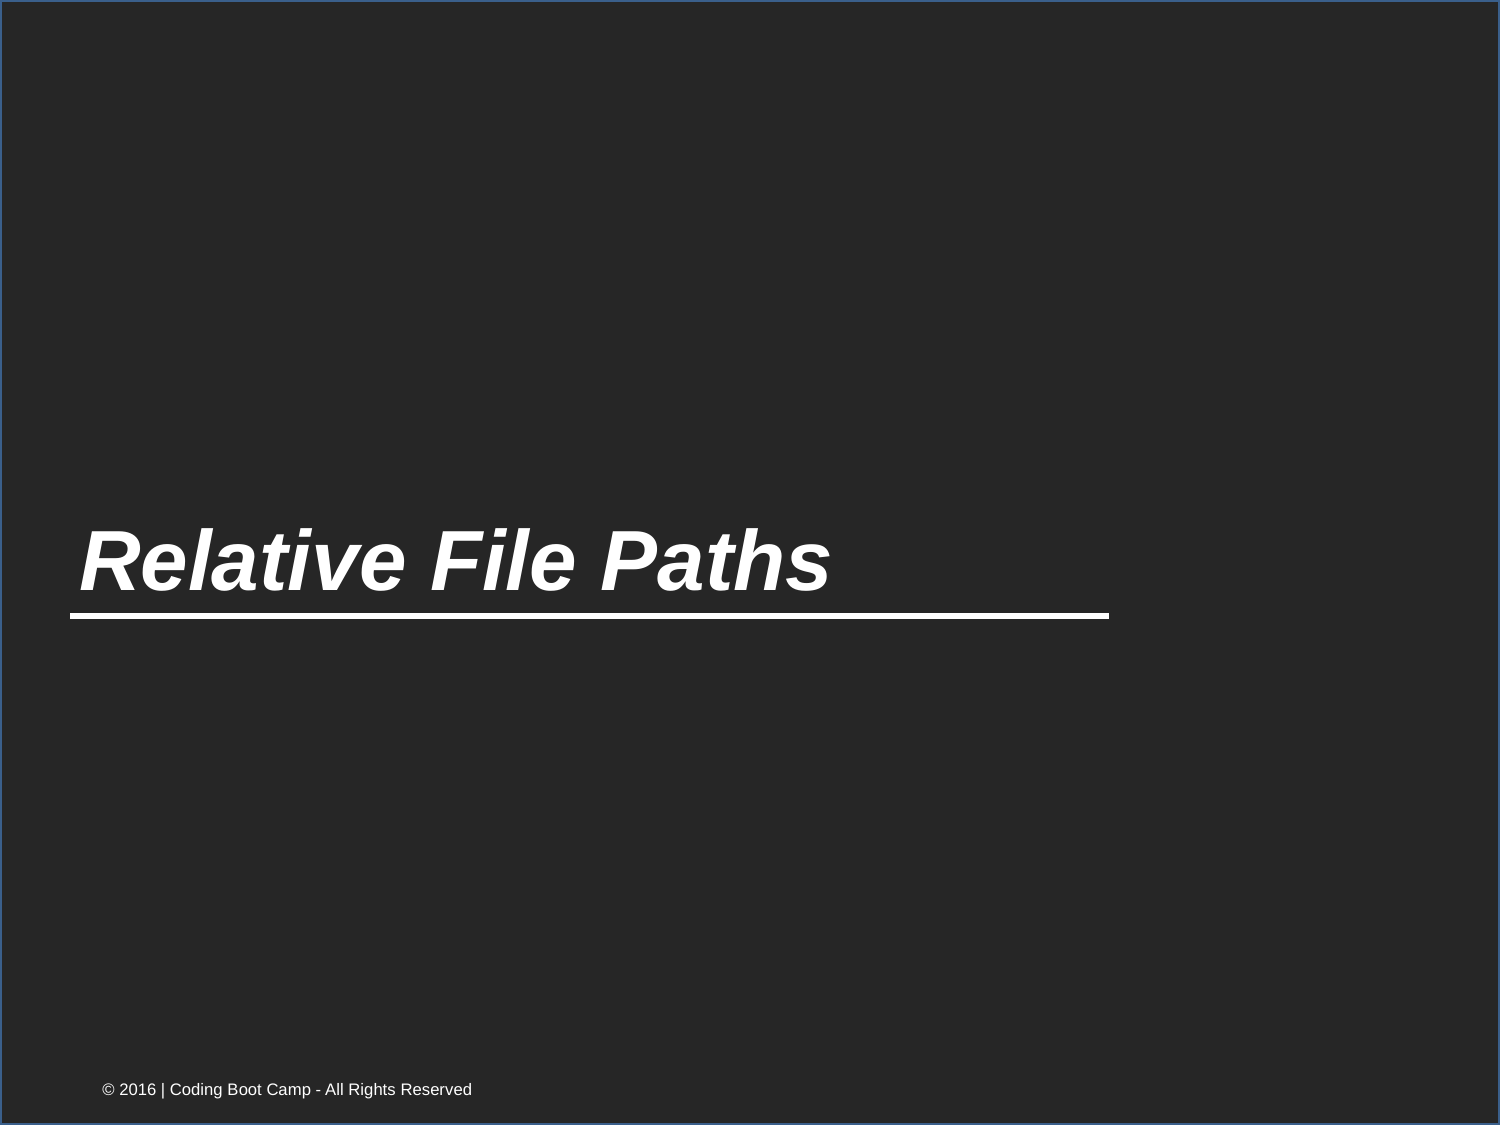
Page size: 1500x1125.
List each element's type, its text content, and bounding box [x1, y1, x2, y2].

title Relative File Paths [64, 484, 1415, 628]
